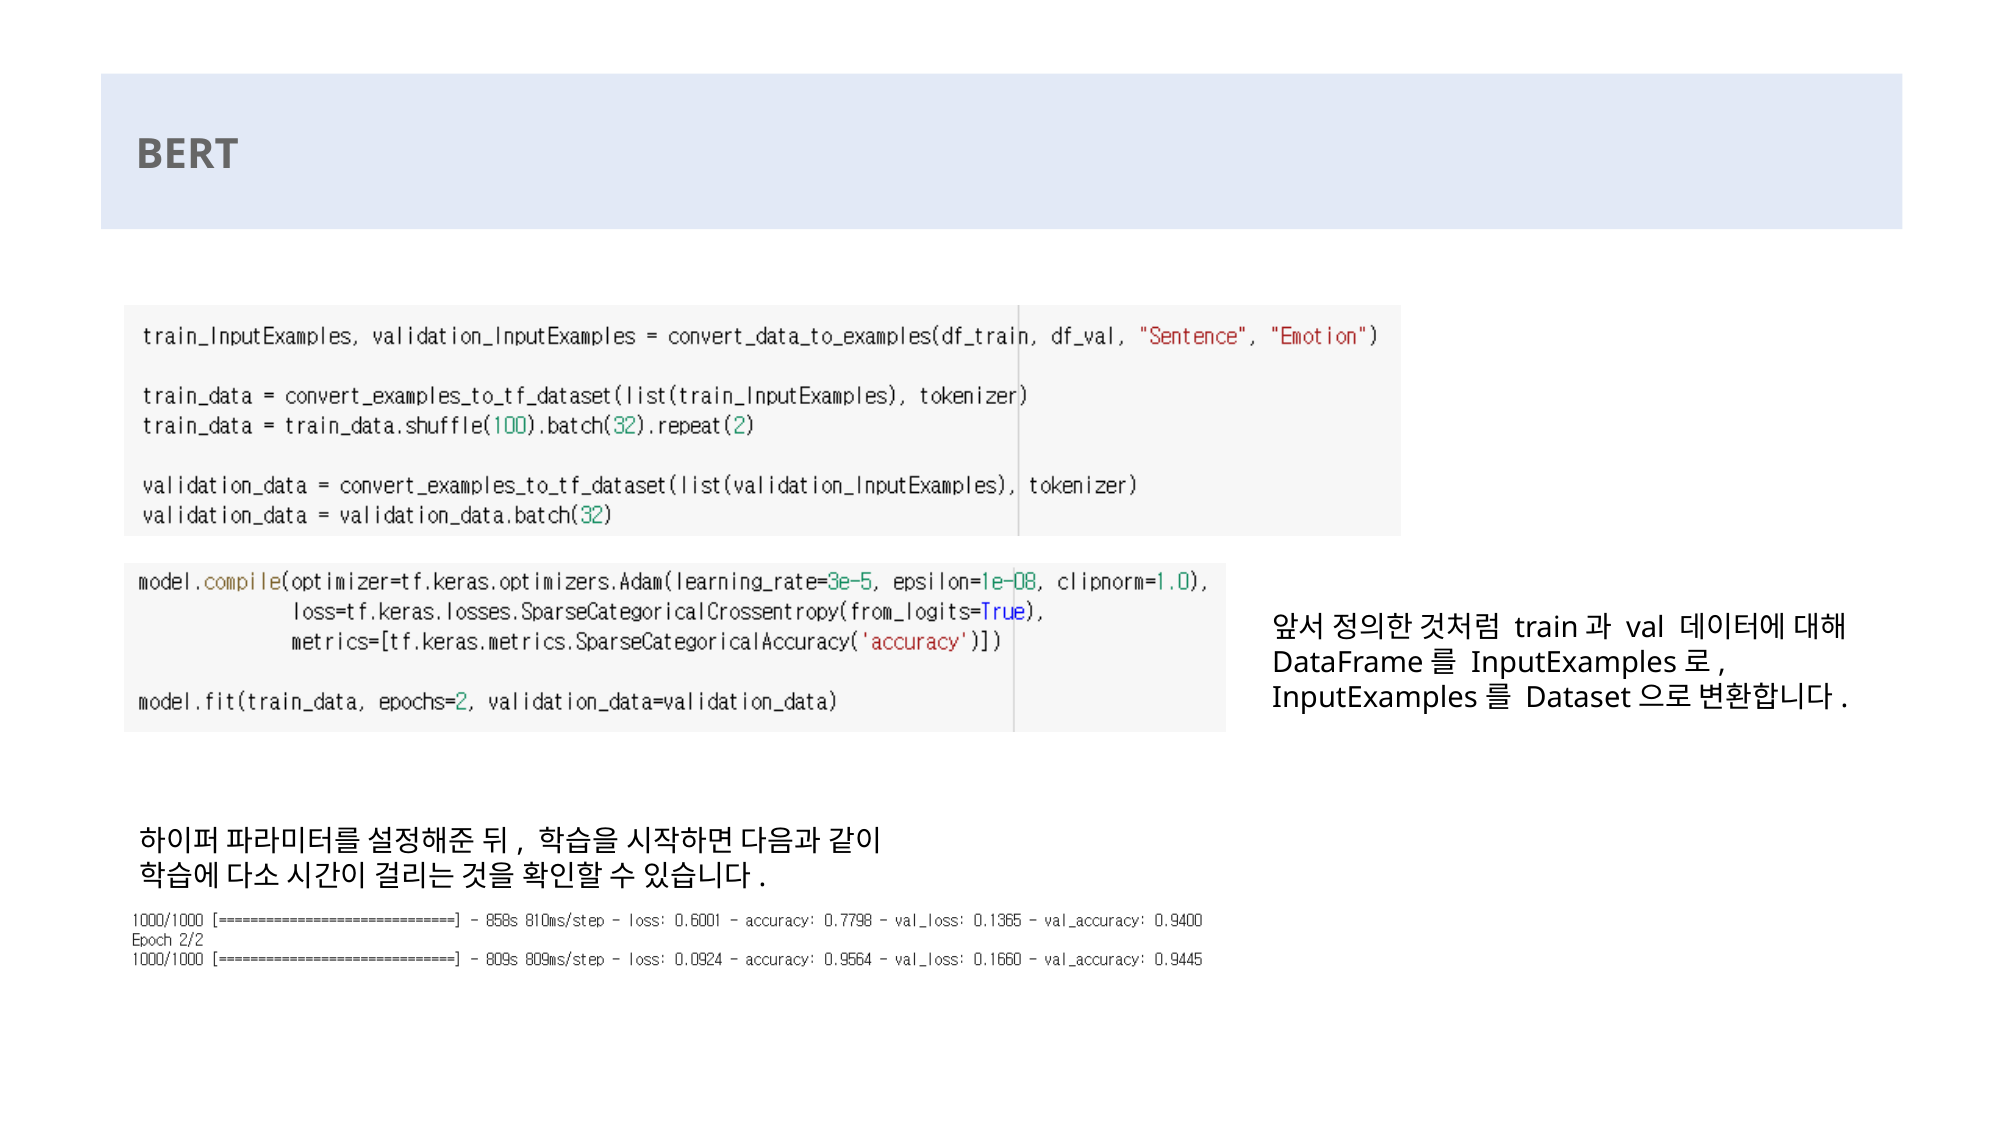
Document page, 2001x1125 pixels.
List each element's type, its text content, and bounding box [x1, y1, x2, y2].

text_box 하이퍼 파라미터를 설정해준 뒤, 학습을 시작하면 다음과 같이 학습에 다소 시간이 걸리는 것을 확인할 수 있습니다. [124, 807, 917, 907]
picture [123, 563, 1227, 732]
picture [123, 908, 1214, 971]
picture [123, 305, 1401, 536]
text_box 앞서 정의한 것처럼 train과 val 데이터에 대해 DataFrame를 InputExamples로, InputExamples를 Dataset으로 변환합니다. [1257, 593, 1889, 729]
text_box BERT [101, 73, 1903, 230]
